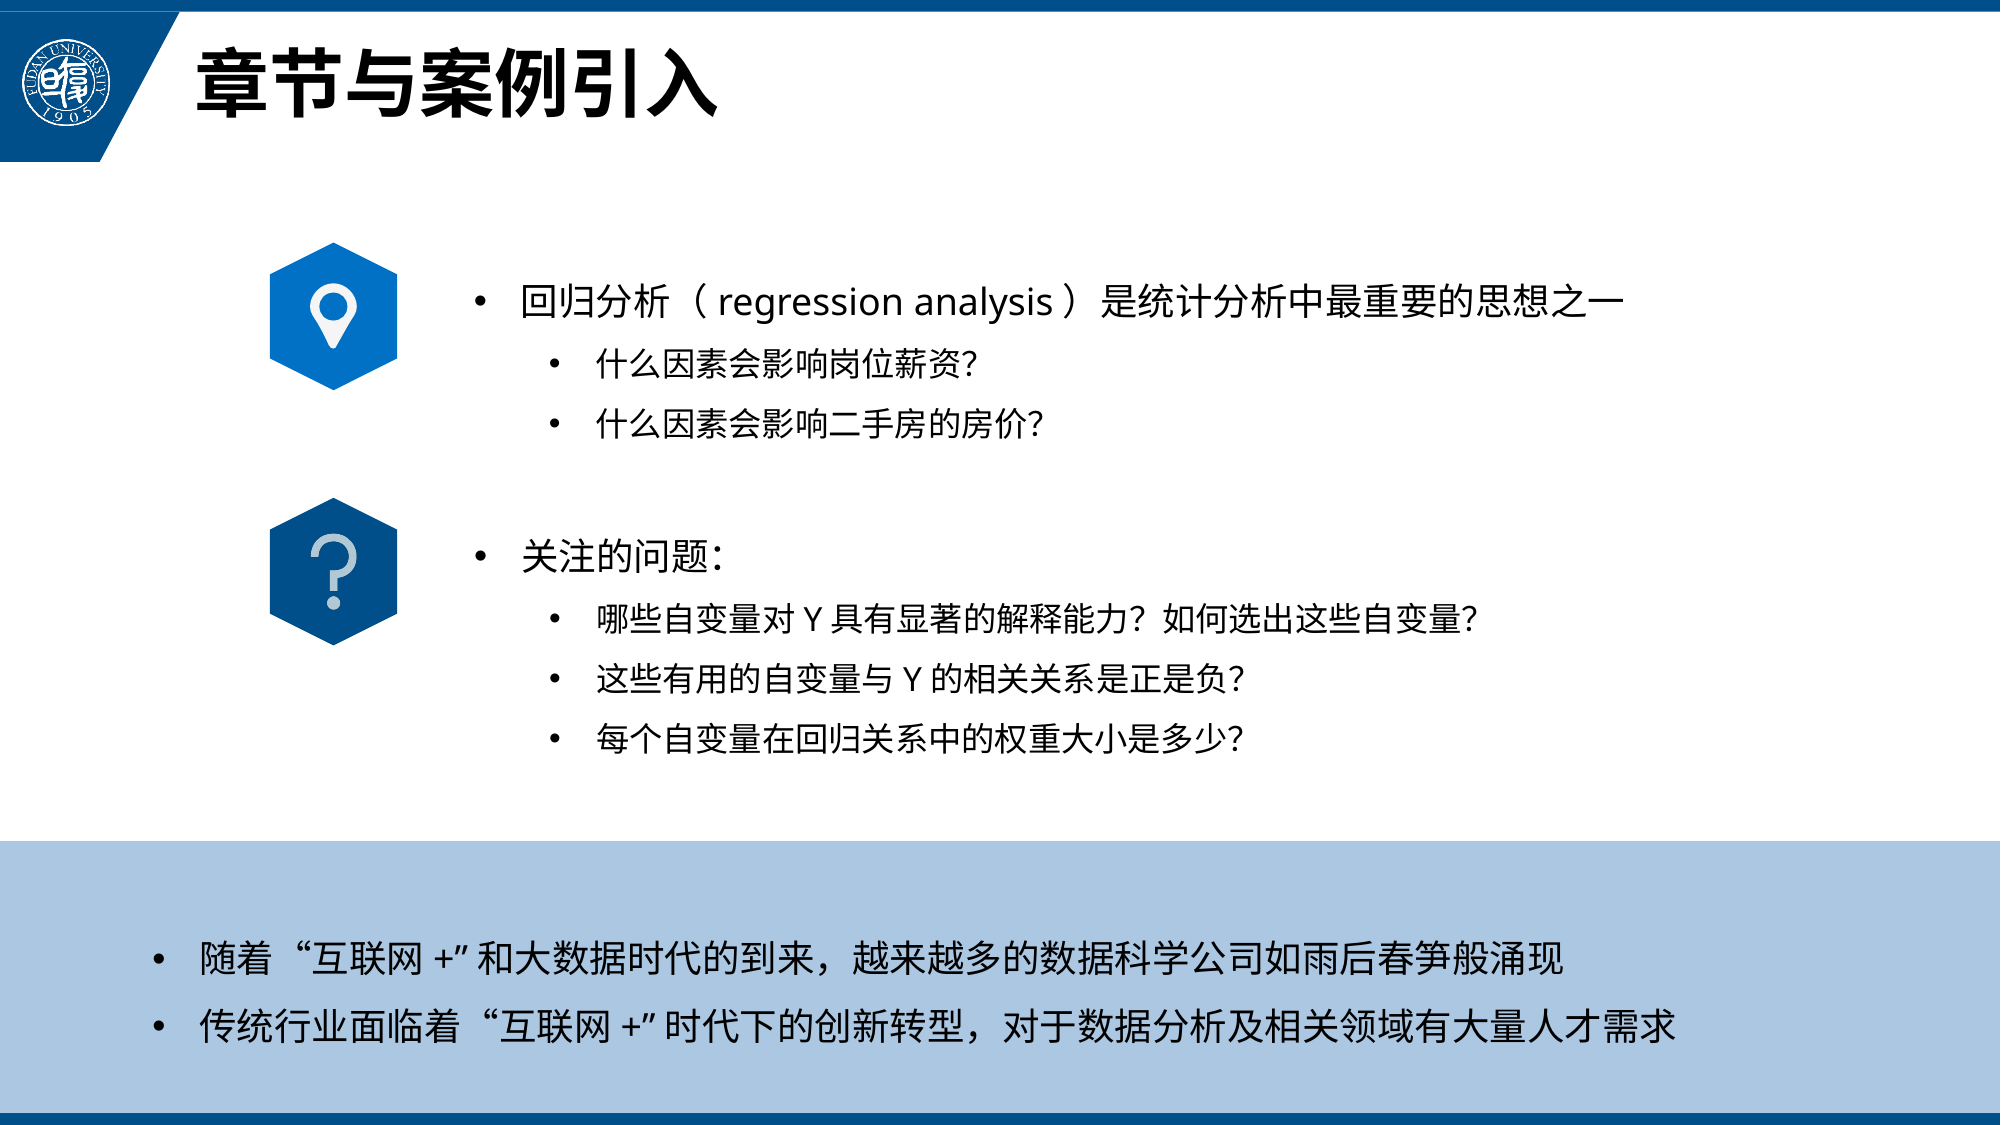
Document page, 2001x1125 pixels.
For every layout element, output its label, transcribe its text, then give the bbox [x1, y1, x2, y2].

picture [284, 522, 383, 621]
text_box [0, 840, 2000, 1114]
text_box [268, 241, 399, 392]
text_box [310, 283, 357, 349]
text_box [268, 496, 399, 647]
title 章节与案例引入 [179, 11, 1863, 162]
picture [22, 39, 110, 126]
text_box 随着“互联网+”和大数据时代的到来，越来越多的数据科学公司如雨后春笋般涌现 传统行业面临着“互联网+”时代下的创新转型，对于数据分析及相关领域有大量人才需求 [137, 905, 1863, 1056]
text_box 关注的问题： 哪些自变量对Y具有显著的解释能力？如何选出这些自变量？ 这些有用的自变量与Y的相关关系是正是负？ 每个自变量在回归关系中的权重大小是多少？ [459, 503, 1541, 806]
text_box 回归分析（regression analysis）是统计分析中最重要的思想之一 什么因素会影响岗位薪资？ 什么因素会影响二手房的房价？ [459, 248, 1663, 451]
